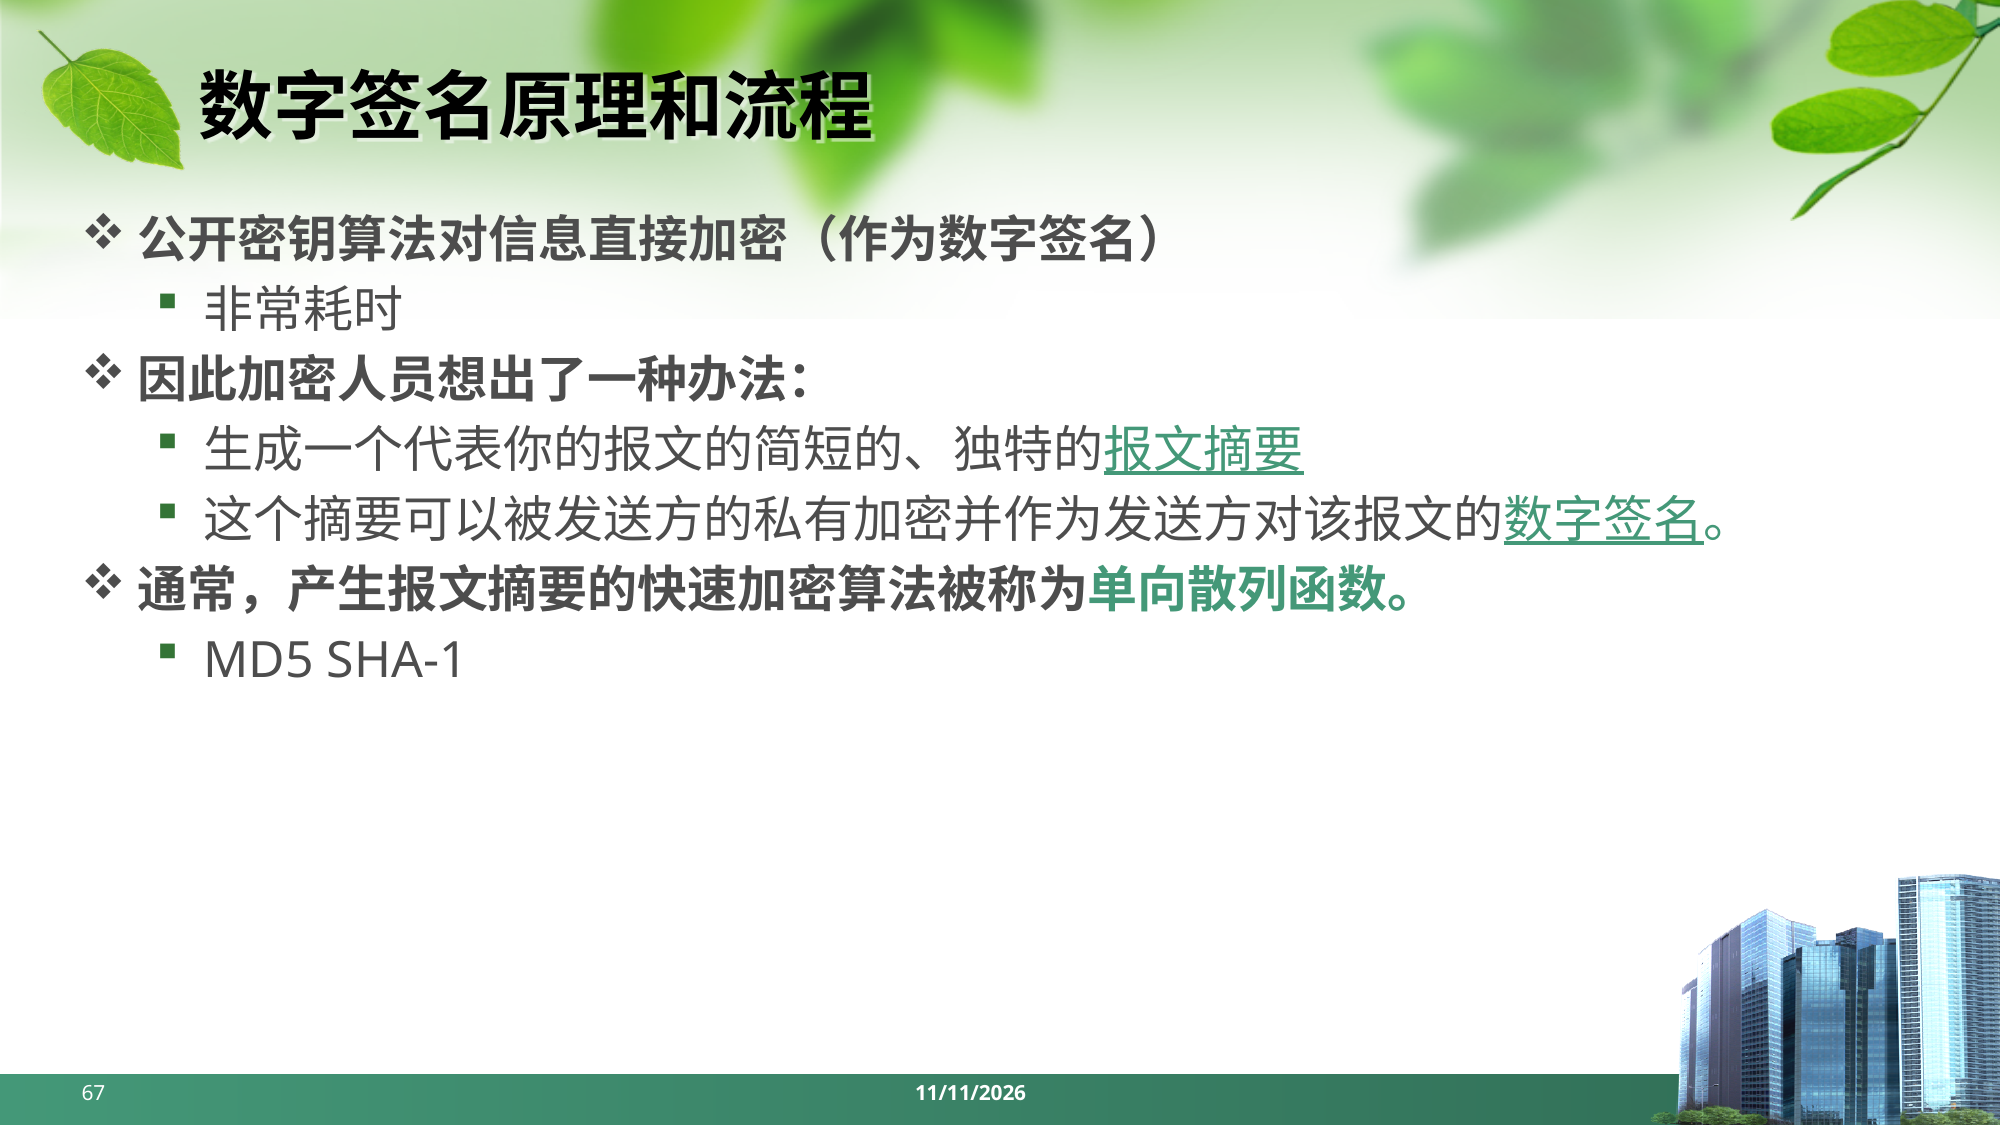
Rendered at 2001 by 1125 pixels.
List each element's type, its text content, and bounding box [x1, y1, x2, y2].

title 数字签名原理和流程 [183, 57, 1767, 150]
slide_number 67 [66, 1072, 184, 1113]
list 公开密钥算法对信息直接加密（作为数字签名） 非常耗时 因此加密人员想出了一种办法： 生成一个代表你的报文的简短的、独特的报文摘要 这个摘要可以被发送方的私有加密并作为发送方对该报文的数字签名。 通常，产生报文摘要的快速加密算法被称为单向散列函数。 MD5 SHA-1 [66, 200, 1900, 738]
picture [0, 0, 2000, 319]
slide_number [900, 1072, 1367, 1113]
